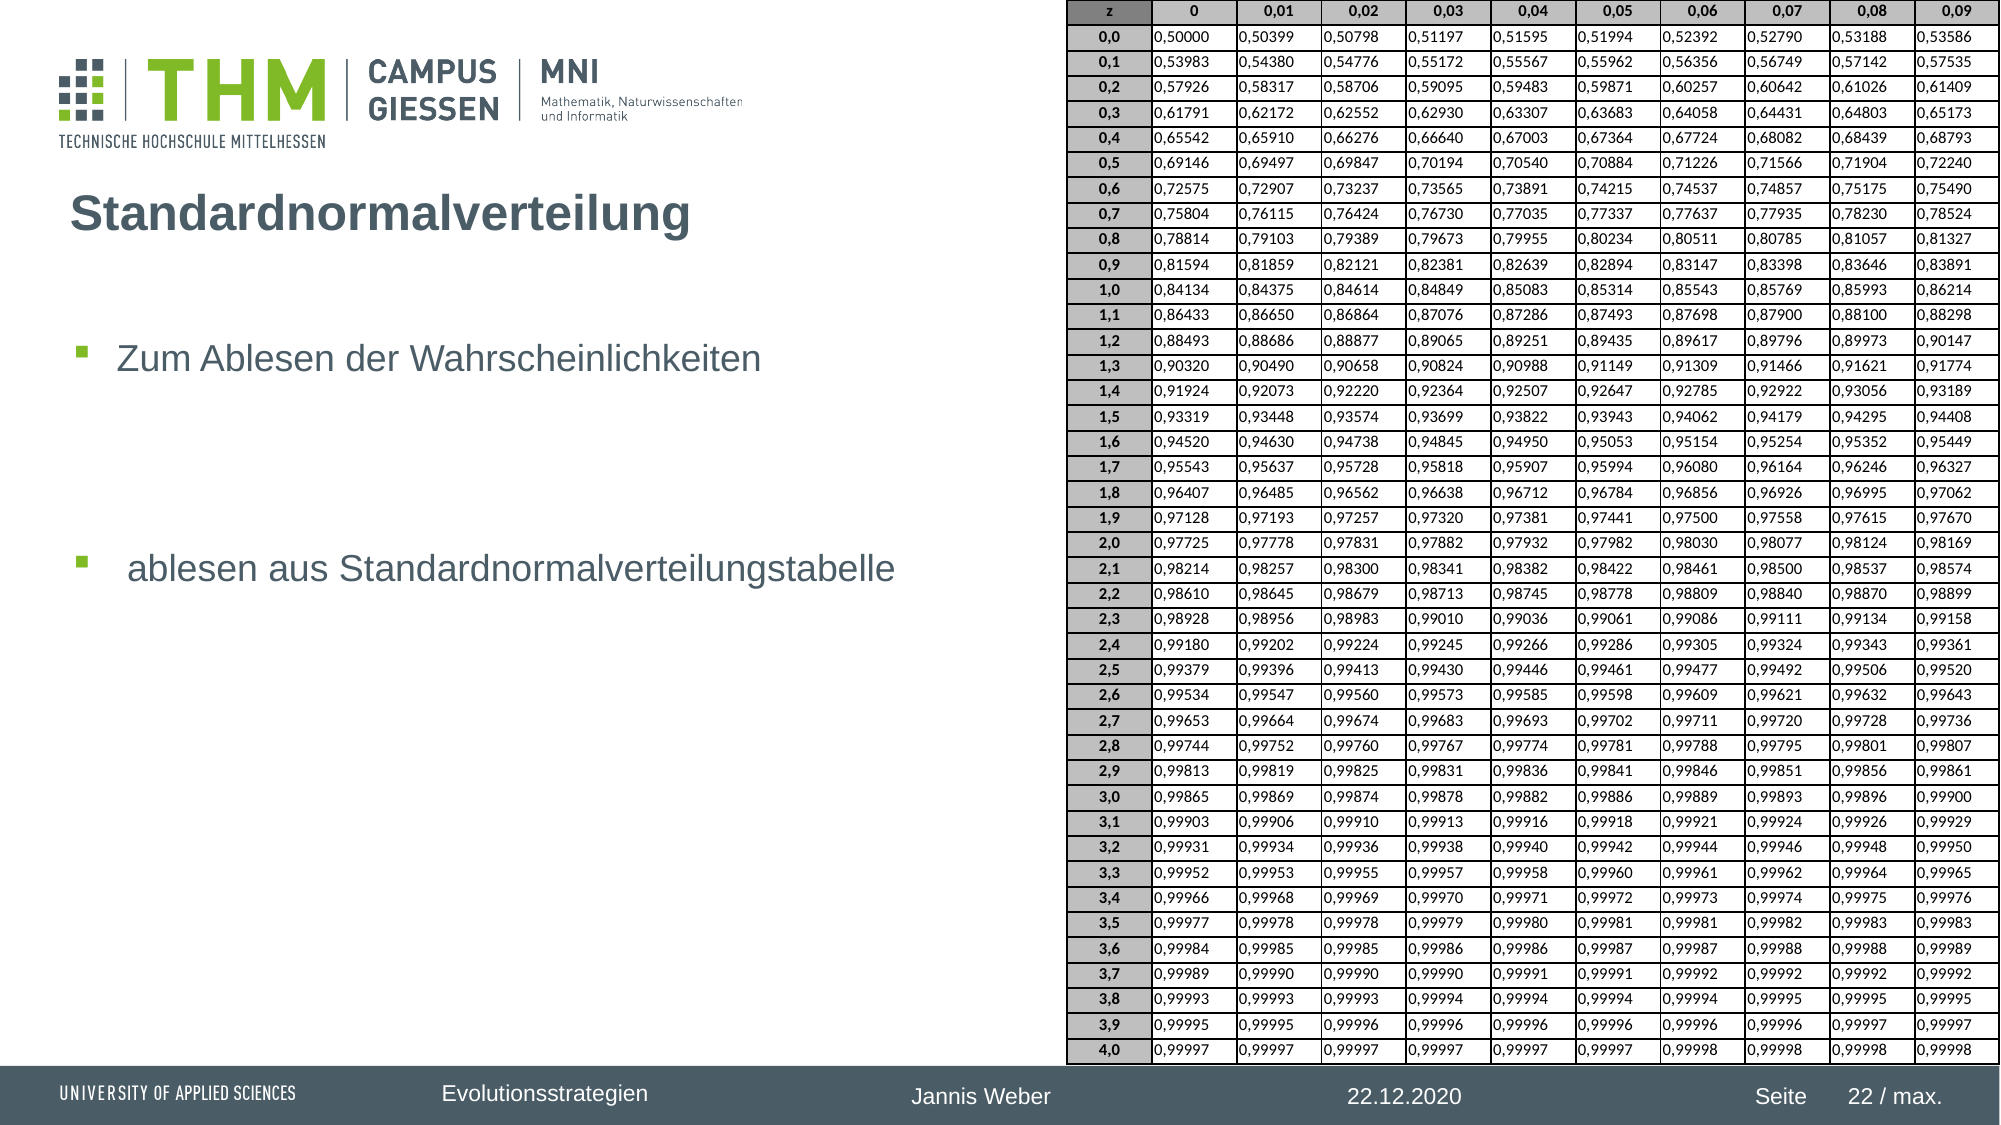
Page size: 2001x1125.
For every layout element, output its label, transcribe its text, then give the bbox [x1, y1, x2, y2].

table_cell 0,99997 [1153, 1040, 1236, 1063]
table_cell 0,98928 [1153, 609, 1236, 632]
table_cell 0,99286 [1577, 634, 1660, 658]
table_cell 0,98422 [1577, 558, 1660, 582]
table_cell 0,99990 [1407, 964, 1490, 987]
table_cell 0,98679 [1322, 584, 1405, 607]
table_cell 0,71226 [1661, 153, 1744, 176]
table_cell 0,99966 [1153, 888, 1236, 911]
table_cell 0,91149 [1577, 356, 1660, 379]
table_cell 0,90320 [1153, 356, 1236, 379]
table_cell 0,87286 [1492, 305, 1575, 328]
table_cell 0,93943 [1577, 406, 1660, 430]
table_cell 0,64058 [1661, 102, 1744, 126]
table_cell 0,97725 [1153, 533, 1236, 556]
table_cell 0,99760 [1322, 736, 1405, 759]
table_cell 0,99936 [1322, 837, 1405, 860]
table_cell 0,98778 [1577, 584, 1660, 607]
table_cell 0,99781 [1577, 736, 1660, 759]
table_cell 0,96562 [1322, 482, 1405, 506]
table_cell 0,93822 [1492, 406, 1575, 430]
table_cell 0,86214 [1916, 280, 1998, 303]
table_cell 0,99878 [1407, 786, 1490, 810]
table_cell 0,93448 [1238, 406, 1321, 430]
table_cell 0,75490 [1916, 178, 1998, 202]
table_cell 0,79103 [1238, 229, 1321, 252]
table_cell 3,4 [1068, 888, 1151, 911]
table_cell 0,76730 [1407, 204, 1490, 227]
table_cell 0,81859 [1238, 254, 1321, 278]
table_cell 0,91466 [1746, 356, 1829, 379]
table_cell 0,99946 [1746, 837, 1829, 860]
table_cell 4,0 [1068, 1040, 1151, 1063]
table_cell 0,67364 [1577, 128, 1660, 151]
table_cell 0,99926 [1831, 812, 1914, 835]
table_cell 0,66276 [1322, 128, 1405, 151]
table_header 0,07 [1746, 1, 1829, 24]
table_cell 0,99984 [1153, 938, 1236, 962]
table_cell 0,99036 [1492, 609, 1575, 632]
table_cell 0,99938 [1407, 837, 1490, 860]
table_cell 0,99992 [1746, 964, 1829, 987]
table_cell 0,99997 [1916, 1014, 1998, 1038]
table_cell 0,98461 [1661, 558, 1744, 582]
picture [59, 1082, 296, 1104]
table_cell 0,99906 [1238, 812, 1321, 835]
table_cell 0,83147 [1661, 254, 1744, 278]
table_cell 0,99865 [1153, 786, 1236, 810]
table_cell 0,99683 [1407, 710, 1490, 734]
table_cell 0,99573 [1407, 685, 1490, 708]
table_cell 0,4 [1068, 128, 1151, 151]
table_cell 0,58317 [1238, 77, 1321, 100]
table_cell 0,99598 [1577, 685, 1660, 708]
table_cell 0,99973 [1661, 888, 1744, 911]
table_cell 0,99632 [1831, 685, 1914, 708]
table_cell 0,3 [1068, 102, 1151, 126]
table_cell 0,91621 [1831, 356, 1914, 379]
table_cell 0,99998 [1746, 1040, 1829, 1063]
table_cell 0,99711 [1661, 710, 1744, 734]
table_cell 0,98713 [1407, 584, 1490, 607]
table_cell 0,63307 [1492, 102, 1575, 126]
table_cell 1,5 [1068, 406, 1151, 430]
table_cell 0,99965 [1916, 862, 1998, 886]
table_cell 2,3 [1068, 609, 1151, 632]
table_cell 0,93574 [1322, 406, 1405, 430]
table_cell 0,99111 [1746, 609, 1829, 632]
table_cell 0,99693 [1492, 710, 1575, 734]
table_cell 3,0 [1068, 786, 1151, 810]
table_cell 0,82381 [1407, 254, 1490, 278]
table_cell 0,98537 [1831, 558, 1914, 582]
table_cell 0,79673 [1407, 229, 1490, 252]
table_cell 0,99975 [1831, 888, 1914, 911]
table_cell 0,99664 [1238, 710, 1321, 734]
table_cell 0,99980 [1492, 913, 1575, 936]
table_cell 0,99982 [1746, 913, 1829, 936]
table_cell 0,99950 [1916, 837, 1998, 860]
table_cell 0,98899 [1916, 584, 1998, 607]
table_cell 0,91774 [1916, 356, 1998, 379]
table_cell 0,6 [1068, 178, 1151, 202]
table_cell 0,54380 [1238, 52, 1321, 75]
table_cell 0,99994 [1661, 989, 1744, 1012]
table_cell 0,99547 [1238, 685, 1321, 708]
table_cell 0,99819 [1238, 761, 1321, 784]
table_cell 0,52392 [1661, 26, 1744, 50]
table_cell 0,99918 [1577, 812, 1660, 835]
table_cell 0,99990 [1238, 964, 1321, 987]
table_header 0,04 [1492, 1, 1575, 24]
table_cell 0,96246 [1831, 457, 1914, 480]
table_cell 0,99609 [1661, 685, 1744, 708]
table_cell 0,68082 [1746, 128, 1829, 151]
table_cell 0,85314 [1577, 280, 1660, 303]
table_cell 0,99903 [1153, 812, 1236, 835]
table_cell 0,99728 [1831, 710, 1914, 734]
table_cell 0,99996 [1407, 1014, 1490, 1038]
table_cell 0,84375 [1238, 280, 1321, 303]
table_cell 0,50798 [1322, 26, 1405, 50]
table_cell 0,99997 [1407, 1040, 1490, 1063]
table_cell 2,8 [1068, 736, 1151, 759]
table_cell 0,88100 [1831, 305, 1914, 328]
table_cell 0,97381 [1492, 508, 1575, 531]
table_header z [1068, 1, 1151, 24]
table_cell 0,89435 [1577, 330, 1660, 354]
table_cell 0,88686 [1238, 330, 1321, 354]
table_cell 0,99506 [1831, 660, 1914, 683]
table_cell 0,99996 [1746, 1014, 1829, 1038]
table_header 0,05 [1577, 1, 1660, 24]
table_cell 1,6 [1068, 432, 1151, 455]
table_cell 0,92364 [1407, 381, 1490, 404]
table_cell 0,86864 [1322, 305, 1405, 328]
table_cell 0,90490 [1238, 356, 1321, 379]
table_cell 0,92073 [1238, 381, 1321, 404]
table_cell 0,99534 [1153, 685, 1236, 708]
table_cell 0,94295 [1831, 406, 1914, 430]
table_cell 1,4 [1068, 381, 1151, 404]
table_cell 0,75175 [1831, 178, 1914, 202]
table_cell 0,99989 [1916, 938, 1998, 962]
table_cell 0,97320 [1407, 508, 1490, 531]
table_cell 0,99994 [1577, 989, 1660, 1012]
table_cell 0,94520 [1153, 432, 1236, 455]
table_header 0,02 [1322, 1, 1405, 24]
table_header 0,09 [1916, 1, 1998, 24]
table_cell 0,99882 [1492, 786, 1575, 810]
table_cell 0,99720 [1746, 710, 1829, 734]
table_cell 0,97128 [1153, 508, 1236, 531]
table_cell 0,99874 [1322, 786, 1405, 810]
table_cell 0,84134 [1153, 280, 1236, 303]
table_cell 0,94179 [1746, 406, 1829, 430]
table_cell 0,95352 [1831, 432, 1914, 455]
table_cell 0,66640 [1407, 128, 1490, 151]
table_cell 0,98169 [1916, 533, 1998, 556]
table_cell 3,6 [1068, 938, 1151, 962]
table_cell 0,99997 [1322, 1040, 1405, 1063]
table_cell 0,99985 [1322, 938, 1405, 962]
table_cell 0,99674 [1322, 710, 1405, 734]
table_cell 0,73237 [1322, 178, 1405, 202]
table_cell 0,99958 [1492, 862, 1575, 886]
table_cell 0,97932 [1492, 533, 1575, 556]
table_cell 0,99977 [1153, 913, 1236, 936]
table_cell 0,95254 [1746, 432, 1829, 455]
table_cell 0,89065 [1407, 330, 1490, 354]
table_cell 0,95449 [1916, 432, 1998, 455]
table_cell 0,92922 [1746, 381, 1829, 404]
table_cell 0,52790 [1746, 26, 1829, 50]
table_cell 0,99134 [1831, 609, 1914, 632]
table_cell 0,97778 [1238, 533, 1321, 556]
table_cell 0,72240 [1916, 153, 1998, 176]
table_cell 0,99396 [1238, 660, 1321, 683]
table_cell 0,55172 [1407, 52, 1490, 75]
table_cell 0,99900 [1916, 786, 1998, 810]
table_cell 0,97257 [1322, 508, 1405, 531]
table_header 0,03 [1407, 1, 1490, 24]
table_cell 0,85543 [1661, 280, 1744, 303]
table_cell 0,98500 [1746, 558, 1829, 582]
table_cell 0,86650 [1238, 305, 1321, 328]
table_cell 0,90824 [1407, 356, 1490, 379]
table_cell 0,82639 [1492, 254, 1575, 278]
table_cell 1,1 [1068, 305, 1151, 328]
table_cell 0,77035 [1492, 204, 1575, 227]
table_cell 0,96712 [1492, 482, 1575, 506]
table_header 0,06 [1661, 1, 1744, 24]
table_cell 0,62552 [1322, 102, 1405, 126]
table_cell 0,99961 [1661, 862, 1744, 886]
table_cell 0,69497 [1238, 153, 1321, 176]
table_cell 0,99983 [1916, 913, 1998, 936]
table_cell 0,99991 [1577, 964, 1660, 987]
table_cell 0,95818 [1407, 457, 1490, 480]
table_cell 0,88493 [1153, 330, 1236, 354]
table_cell 0,95907 [1492, 457, 1575, 480]
table_cell 0,99736 [1916, 710, 1998, 734]
table_cell 0,1 [1068, 52, 1151, 75]
table_cell 0,51595 [1492, 26, 1575, 50]
table_cell 0,95543 [1153, 457, 1236, 480]
table_cell 0,99957 [1407, 862, 1490, 886]
table_cell 0,99202 [1238, 634, 1321, 658]
table_cell 0,2 [1068, 77, 1151, 100]
table_cell 0,99266 [1492, 634, 1575, 658]
table_cell 0,99995 [1746, 989, 1829, 1012]
table_cell 0,97558 [1746, 508, 1829, 531]
table_cell 0,54776 [1322, 52, 1405, 75]
table_cell 0,79955 [1492, 229, 1575, 252]
table_cell 0,72575 [1153, 178, 1236, 202]
table_cell 0,95728 [1322, 457, 1405, 480]
table_cell 0,93319 [1153, 406, 1236, 430]
table_cell 3,2 [1068, 837, 1151, 860]
table_cell 0,99993 [1238, 989, 1321, 1012]
table_cell 0,51994 [1577, 26, 1660, 50]
table_cell 0,61026 [1831, 77, 1914, 100]
table_cell 0,99086 [1661, 609, 1744, 632]
table_cell 0,88298 [1916, 305, 1998, 328]
table_cell 0,99988 [1831, 938, 1914, 962]
table_cell 0,99846 [1661, 761, 1744, 784]
table_cell 0,99995 [1238, 1014, 1321, 1038]
table_cell 0,99987 [1661, 938, 1744, 962]
table_cell 0,99841 [1577, 761, 1660, 784]
table_cell 0,82894 [1577, 254, 1660, 278]
table_cell 0,71904 [1831, 153, 1914, 176]
table_cell 0,84614 [1322, 280, 1405, 303]
table_cell 0,64803 [1831, 102, 1914, 126]
table_cell 1,7 [1068, 457, 1151, 480]
table_cell 0,99886 [1577, 786, 1660, 810]
table_cell 0,88877 [1322, 330, 1405, 354]
table_cell 0,99343 [1831, 634, 1914, 658]
table_cell 0,74537 [1661, 178, 1744, 202]
table_cell 0,96995 [1831, 482, 1914, 506]
table_cell 0,99305 [1661, 634, 1744, 658]
table_cell 0,99998 [1831, 1040, 1914, 1063]
table_cell 0,99158 [1916, 609, 1998, 632]
table_cell 0,59483 [1492, 77, 1575, 100]
table_cell 0,99825 [1322, 761, 1405, 784]
table_cell 0,95994 [1577, 457, 1660, 480]
table_cell 0,97441 [1577, 508, 1660, 531]
table_cell 0,97062 [1916, 482, 1998, 506]
table_cell 0,99993 [1153, 989, 1236, 1012]
table_cell 3,7 [1068, 964, 1151, 987]
table_cell 0,99998 [1661, 1040, 1744, 1063]
table_cell 0,90147 [1916, 330, 1998, 354]
table_cell 0,83891 [1916, 254, 1998, 278]
table_cell 0,99989 [1153, 964, 1236, 987]
picture [59, 59, 742, 148]
table_cell 1,2 [1068, 330, 1151, 354]
table_cell 2,9 [1068, 761, 1151, 784]
table_cell 0,57535 [1916, 52, 1998, 75]
table_cell 0,99180 [1153, 634, 1236, 658]
table_cell 0,62930 [1407, 102, 1490, 126]
table_cell 0,99010 [1407, 609, 1490, 632]
table_cell 0,51197 [1407, 26, 1490, 50]
table_cell 0,99944 [1661, 837, 1744, 860]
table_cell 0,99807 [1916, 736, 1998, 759]
table_cell 0,87698 [1661, 305, 1744, 328]
table_cell 0,99893 [1746, 786, 1829, 810]
table_cell 0,68439 [1831, 128, 1914, 151]
table_cell 0,99974 [1746, 888, 1829, 911]
table_cell 0,87900 [1746, 305, 1829, 328]
table_cell 0,98956 [1238, 609, 1321, 632]
table_cell 0,94062 [1661, 406, 1744, 430]
table_cell 0,98745 [1492, 584, 1575, 607]
table_cell 0,99976 [1916, 888, 1998, 911]
table_cell 0,99997 [1492, 1040, 1575, 1063]
table_cell 0,83398 [1746, 254, 1829, 278]
table_cell 0,99994 [1492, 989, 1575, 1012]
table_cell 0,98341 [1407, 558, 1490, 582]
table_cell 0,92647 [1577, 381, 1660, 404]
table_cell 0,99995 [1153, 1014, 1236, 1038]
table_cell 0,99585 [1492, 685, 1575, 708]
table_cell 0,99995 [1916, 989, 1998, 1012]
table_cell 2,0 [1068, 533, 1151, 556]
table_cell 0,68793 [1916, 128, 1998, 151]
table_cell 0,99520 [1916, 660, 1998, 683]
table_cell 0,95053 [1577, 432, 1660, 455]
table_cell 0,96926 [1746, 482, 1829, 506]
table_cell 0,94408 [1916, 406, 1998, 430]
table_cell 3,9 [1068, 1014, 1151, 1038]
table_cell 0,99996 [1322, 1014, 1405, 1038]
table_cell 0,99997 [1831, 1014, 1914, 1038]
table_cell 0,81327 [1916, 229, 1998, 252]
table_cell 0,98382 [1492, 558, 1575, 582]
table_cell 0,67724 [1661, 128, 1744, 151]
table_cell 0,98124 [1831, 533, 1914, 556]
table_cell 0,99924 [1746, 812, 1829, 835]
table_cell 0,83646 [1831, 254, 1914, 278]
table_cell 0,0 [1068, 26, 1151, 50]
table_cell 0,99861 [1916, 761, 1998, 784]
table_cell 0,9 [1068, 254, 1151, 278]
table_cell 0,85769 [1746, 280, 1829, 303]
table_cell 0,99992 [1916, 964, 1998, 987]
table_cell 2,7 [1068, 710, 1151, 734]
table_cell 0,99324 [1746, 634, 1829, 658]
table_cell 0,99992 [1661, 964, 1744, 987]
table_cell 0,99889 [1661, 786, 1744, 810]
table_header 0 [1153, 1, 1236, 24]
table_cell 0,57926 [1153, 77, 1236, 100]
table_cell 0,99985 [1238, 938, 1321, 962]
table_cell 0,96164 [1746, 457, 1829, 480]
table_cell 0,99997 [1577, 1040, 1660, 1063]
table_cell 0,99744 [1153, 736, 1236, 759]
table_cell 0,65910 [1238, 128, 1321, 151]
table_cell 0,56356 [1661, 52, 1744, 75]
table_cell 0,99896 [1831, 786, 1914, 810]
table_cell 0,99993 [1322, 989, 1405, 1012]
table_cell 0,93189 [1916, 381, 1998, 404]
table_cell 0,59095 [1407, 77, 1490, 100]
table_cell 0,99981 [1577, 913, 1660, 936]
table_cell 0,53586 [1916, 26, 1998, 50]
table_cell 0,99964 [1831, 862, 1914, 886]
table_cell 0,99931 [1153, 837, 1236, 860]
table_cell 0,96080 [1661, 457, 1744, 480]
table_cell 0,99998 [1916, 1040, 1998, 1063]
table_cell 0,90658 [1322, 356, 1405, 379]
table_cell 0,97193 [1238, 508, 1321, 531]
table_cell 0,53983 [1153, 52, 1236, 75]
table_cell 0,99955 [1322, 862, 1405, 886]
table_cell 3,3 [1068, 862, 1151, 886]
table_cell 0,99430 [1407, 660, 1490, 683]
table_cell 0,69847 [1322, 153, 1405, 176]
table_cell 0,99992 [1831, 964, 1914, 987]
table_cell 0,57142 [1831, 52, 1914, 75]
table_cell 0,99940 [1492, 837, 1575, 860]
table_cell 0,73891 [1492, 178, 1575, 202]
table_cell 0,99856 [1831, 761, 1914, 784]
table_cell 0,96856 [1661, 482, 1744, 506]
table_cell 0,92785 [1661, 381, 1744, 404]
table_cell 0,80511 [1661, 229, 1744, 252]
table_cell 0,99643 [1916, 685, 1998, 708]
table_cell 0,58706 [1322, 77, 1405, 100]
table_cell 0,81594 [1153, 254, 1236, 278]
table_cell 0,64431 [1746, 102, 1829, 126]
table_cell 0,74857 [1746, 178, 1829, 202]
table_cell 0,99962 [1746, 862, 1829, 886]
table_cell 0,99795 [1746, 736, 1829, 759]
table_cell 0,98574 [1916, 558, 1998, 582]
table_cell 0,99953 [1238, 862, 1321, 886]
table_cell 0,63683 [1577, 102, 1660, 126]
table_cell 0,70540 [1492, 153, 1575, 176]
table_cell 0,99446 [1492, 660, 1575, 683]
table_cell 0,82121 [1322, 254, 1405, 278]
table_cell 0,94738 [1322, 432, 1405, 455]
table_cell 0,99969 [1322, 888, 1405, 911]
table_cell 0,99831 [1407, 761, 1490, 784]
table_cell 0,89973 [1831, 330, 1914, 354]
table_cell 0,98645 [1238, 584, 1321, 607]
table_cell 0,97670 [1916, 508, 1998, 531]
table_cell 0,60642 [1746, 77, 1829, 100]
table_cell 0,78814 [1153, 229, 1236, 252]
table_cell 0,76115 [1238, 204, 1321, 227]
table_cell 0,99413 [1322, 660, 1405, 683]
table_cell 0,85993 [1831, 280, 1914, 303]
table_cell 3,5 [1068, 913, 1151, 936]
table_cell 0,67003 [1492, 128, 1575, 151]
table_cell 0,5 [1068, 153, 1151, 176]
table_cell 0,94630 [1238, 432, 1321, 455]
table_cell 0,74215 [1577, 178, 1660, 202]
table_cell 0,99492 [1746, 660, 1829, 683]
table_cell 0,55567 [1492, 52, 1575, 75]
table_cell 0,96784 [1577, 482, 1660, 506]
table_cell 0,75804 [1153, 204, 1236, 227]
table_cell 0,71566 [1746, 153, 1829, 176]
table_cell 0,61791 [1153, 102, 1236, 126]
table_cell 0,98257 [1238, 558, 1321, 582]
table_cell 0,99851 [1746, 761, 1829, 784]
table_cell 0,98610 [1153, 584, 1236, 607]
table_cell 0,99934 [1238, 837, 1321, 860]
table_cell 0,99379 [1153, 660, 1236, 683]
table_cell 0,99971 [1492, 888, 1575, 911]
table_cell 0,96638 [1407, 482, 1490, 506]
table_cell 0,92507 [1492, 381, 1575, 404]
table_cell 0,99477 [1661, 660, 1744, 683]
table_cell 0,99653 [1153, 710, 1236, 734]
table_cell 0,99987 [1577, 938, 1660, 962]
table_cell 0,95154 [1661, 432, 1744, 455]
table_cell 0,62172 [1238, 102, 1321, 126]
table_cell 0,80785 [1746, 229, 1829, 252]
table_cell 0,7 [1068, 204, 1151, 227]
table_cell 0,91309 [1661, 356, 1744, 379]
table_cell 0,99224 [1322, 634, 1405, 658]
table_cell 0,99994 [1407, 989, 1490, 1012]
table_cell 0,99910 [1322, 812, 1405, 835]
table_cell 0,99916 [1492, 812, 1575, 835]
table_cell 0,87493 [1577, 305, 1660, 328]
table_cell 0,76424 [1322, 204, 1405, 227]
table_cell 2,5 [1068, 660, 1151, 683]
table_cell 0,70884 [1577, 153, 1660, 176]
table_cell 0,99979 [1407, 913, 1490, 936]
table_cell 1,0 [1068, 280, 1151, 303]
table_cell 0,91924 [1153, 381, 1236, 404]
table_cell 0,99981 [1661, 913, 1744, 936]
table_cell 0,8 [1068, 229, 1151, 252]
table_cell 0,99972 [1577, 888, 1660, 911]
table_cell 0,99960 [1577, 862, 1660, 886]
table_cell 0,77637 [1661, 204, 1744, 227]
table_cell 0,78524 [1916, 204, 1998, 227]
table_cell 0,72907 [1238, 178, 1321, 202]
table_cell 0,99813 [1153, 761, 1236, 784]
table_cell 3,1 [1068, 812, 1151, 835]
table_cell 0,92220 [1322, 381, 1405, 404]
table_cell 0,53188 [1831, 26, 1914, 50]
table_cell 0,84849 [1407, 280, 1490, 303]
table_cell 0,80234 [1577, 229, 1660, 252]
table_cell 0,99913 [1407, 812, 1490, 835]
table_cell 0,99948 [1831, 837, 1914, 860]
table_cell 0,79389 [1322, 229, 1405, 252]
table_cell 0,99361 [1916, 634, 1998, 658]
table_header 0,08 [1831, 1, 1914, 24]
table_cell 2,2 [1068, 584, 1151, 607]
table_cell 0,99929 [1916, 812, 1998, 835]
table_cell 0,99983 [1831, 913, 1914, 936]
table_cell 0,99767 [1407, 736, 1490, 759]
table_cell 0,96485 [1238, 482, 1321, 506]
table_cell 0,99702 [1577, 710, 1660, 734]
table_cell 0,99952 [1153, 862, 1236, 886]
table_cell 0,99996 [1577, 1014, 1660, 1038]
table_cell 0,99991 [1492, 964, 1575, 987]
table_cell 0,98214 [1153, 558, 1236, 582]
table_cell 0,99774 [1492, 736, 1575, 759]
table_cell 0,99997 [1238, 1040, 1321, 1063]
table_cell 3,8 [1068, 989, 1151, 1012]
table_cell 0,99996 [1661, 1014, 1744, 1038]
table_cell 0,99245 [1407, 634, 1490, 658]
table_cell 0,50399 [1238, 26, 1321, 50]
table_cell 0,86433 [1153, 305, 1236, 328]
table_cell 0,97831 [1322, 533, 1405, 556]
table_cell 0,99996 [1492, 1014, 1575, 1038]
table_cell 0,97500 [1661, 508, 1744, 531]
table_cell 0,98870 [1831, 584, 1914, 607]
table_cell 0,98300 [1322, 558, 1405, 582]
table_cell 0,89251 [1492, 330, 1575, 354]
table_cell 0,99986 [1407, 938, 1490, 962]
table_cell 0,85083 [1492, 280, 1575, 303]
table_cell 0,73565 [1407, 178, 1490, 202]
table_cell 0,78230 [1831, 204, 1914, 227]
table_cell 0,94845 [1407, 432, 1490, 455]
table_cell 0,99836 [1492, 761, 1575, 784]
table_cell 0,98840 [1746, 584, 1829, 607]
table_cell 0,99061 [1577, 609, 1660, 632]
table_cell 0,81057 [1831, 229, 1914, 252]
table_cell 0,99788 [1661, 736, 1744, 759]
table_cell 1,8 [1068, 482, 1151, 506]
title Standardnormalverteilung [54, 172, 1066, 268]
table_cell 0,99978 [1322, 913, 1405, 936]
table_cell 0,60257 [1661, 77, 1744, 100]
table_cell 0,99752 [1238, 736, 1321, 759]
table_cell 0,77935 [1746, 204, 1829, 227]
table_cell 0,87076 [1407, 305, 1490, 328]
table_cell 0,99978 [1238, 913, 1321, 936]
table_cell 2,4 [1068, 634, 1151, 658]
table_cell 0,55962 [1577, 52, 1660, 75]
table_cell 0,99988 [1746, 938, 1829, 962]
table_cell 0,97615 [1831, 508, 1914, 531]
table_cell 0,70194 [1407, 153, 1490, 176]
table_cell 0,99970 [1407, 888, 1490, 911]
table_cell 0,99801 [1831, 736, 1914, 759]
table_header 0,01 [1238, 1, 1321, 24]
table_cell 0,96327 [1916, 457, 1998, 480]
table_cell 0,77337 [1577, 204, 1660, 227]
table_cell 0,65542 [1153, 128, 1236, 151]
table_cell 0,99990 [1322, 964, 1405, 987]
table_cell 0,98809 [1661, 584, 1744, 607]
table_cell 0,98983 [1322, 609, 1405, 632]
table_cell 0,99560 [1322, 685, 1405, 708]
table_cell 2,6 [1068, 685, 1151, 708]
table_cell 0,93056 [1831, 381, 1914, 404]
table_cell 0,99968 [1238, 888, 1321, 911]
table_cell 0,93699 [1407, 406, 1490, 430]
table_cell 0,99621 [1746, 685, 1829, 708]
table_cell 1,9 [1068, 508, 1151, 531]
table_cell 0,98030 [1661, 533, 1744, 556]
table_cell 1,3 [1068, 356, 1151, 379]
table_cell 0,96407 [1153, 482, 1236, 506]
table_cell 0,97982 [1577, 533, 1660, 556]
table_cell 0,61409 [1916, 77, 1998, 100]
table_cell 0,94950 [1492, 432, 1575, 455]
table_cell 0,99995 [1831, 989, 1914, 1012]
table_cell 0,97882 [1407, 533, 1490, 556]
table_cell 0,99942 [1577, 837, 1660, 860]
table_cell 0,59871 [1577, 77, 1660, 100]
table_cell 0,69146 [1153, 153, 1236, 176]
table_cell 0,99461 [1577, 660, 1660, 683]
table_cell 0,89796 [1746, 330, 1829, 354]
table_cell 0,99986 [1492, 938, 1575, 962]
table_cell 0,99869 [1238, 786, 1321, 810]
table_cell 0,56749 [1746, 52, 1829, 75]
table_cell 0,99921 [1661, 812, 1744, 835]
table_cell 0,98077 [1746, 533, 1829, 556]
table_cell 2,1 [1068, 558, 1151, 582]
table_cell 0,50000 [1153, 26, 1236, 50]
table_cell 0,89617 [1661, 330, 1744, 354]
table_cell 0,95637 [1238, 457, 1321, 480]
table_cell 0,65173 [1916, 102, 1998, 126]
table_cell 0,90988 [1492, 356, 1575, 379]
